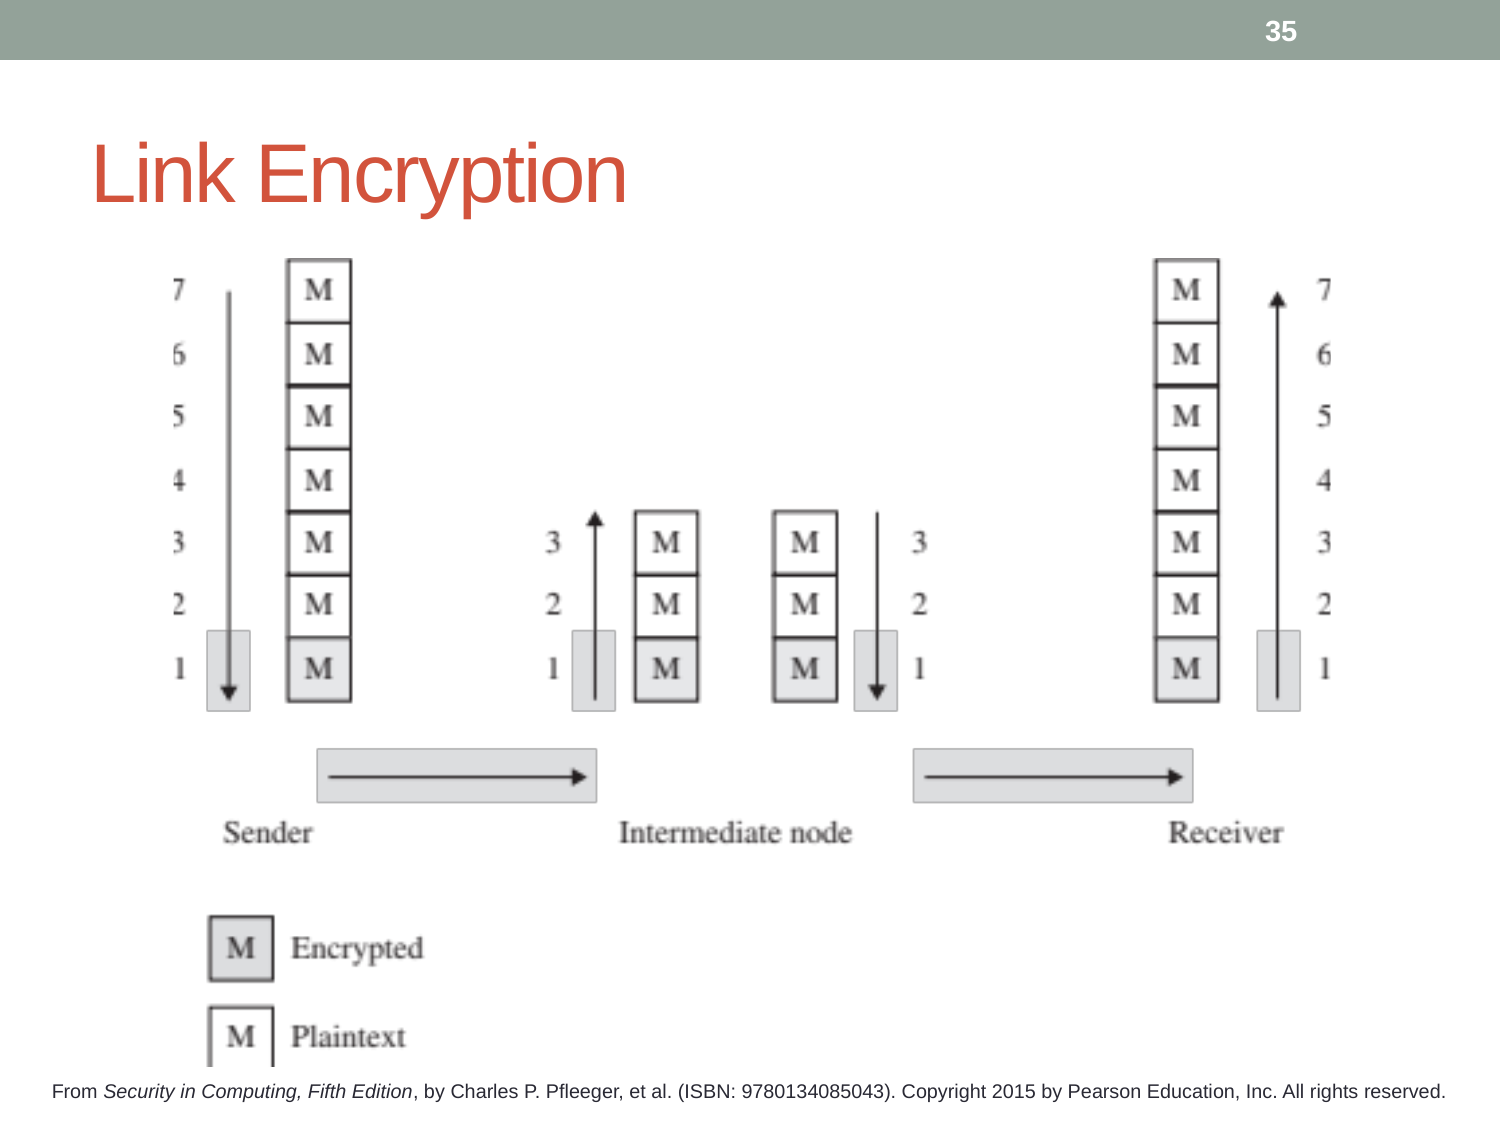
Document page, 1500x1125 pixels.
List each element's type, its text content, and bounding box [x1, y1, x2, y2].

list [146, 241, 1353, 1084]
title Link Encryption [75, 87, 1425, 250]
slide_number 35 [1250, 3, 1425, 57]
footer From Security in Computing, Fifth Edition, by Charles P. Pfleeger, et al. (ISBN: 9780134085043). Copyright 2015 by Pearson Education, Inc. All rights reserved. [0, 1075, 1500, 1125]
